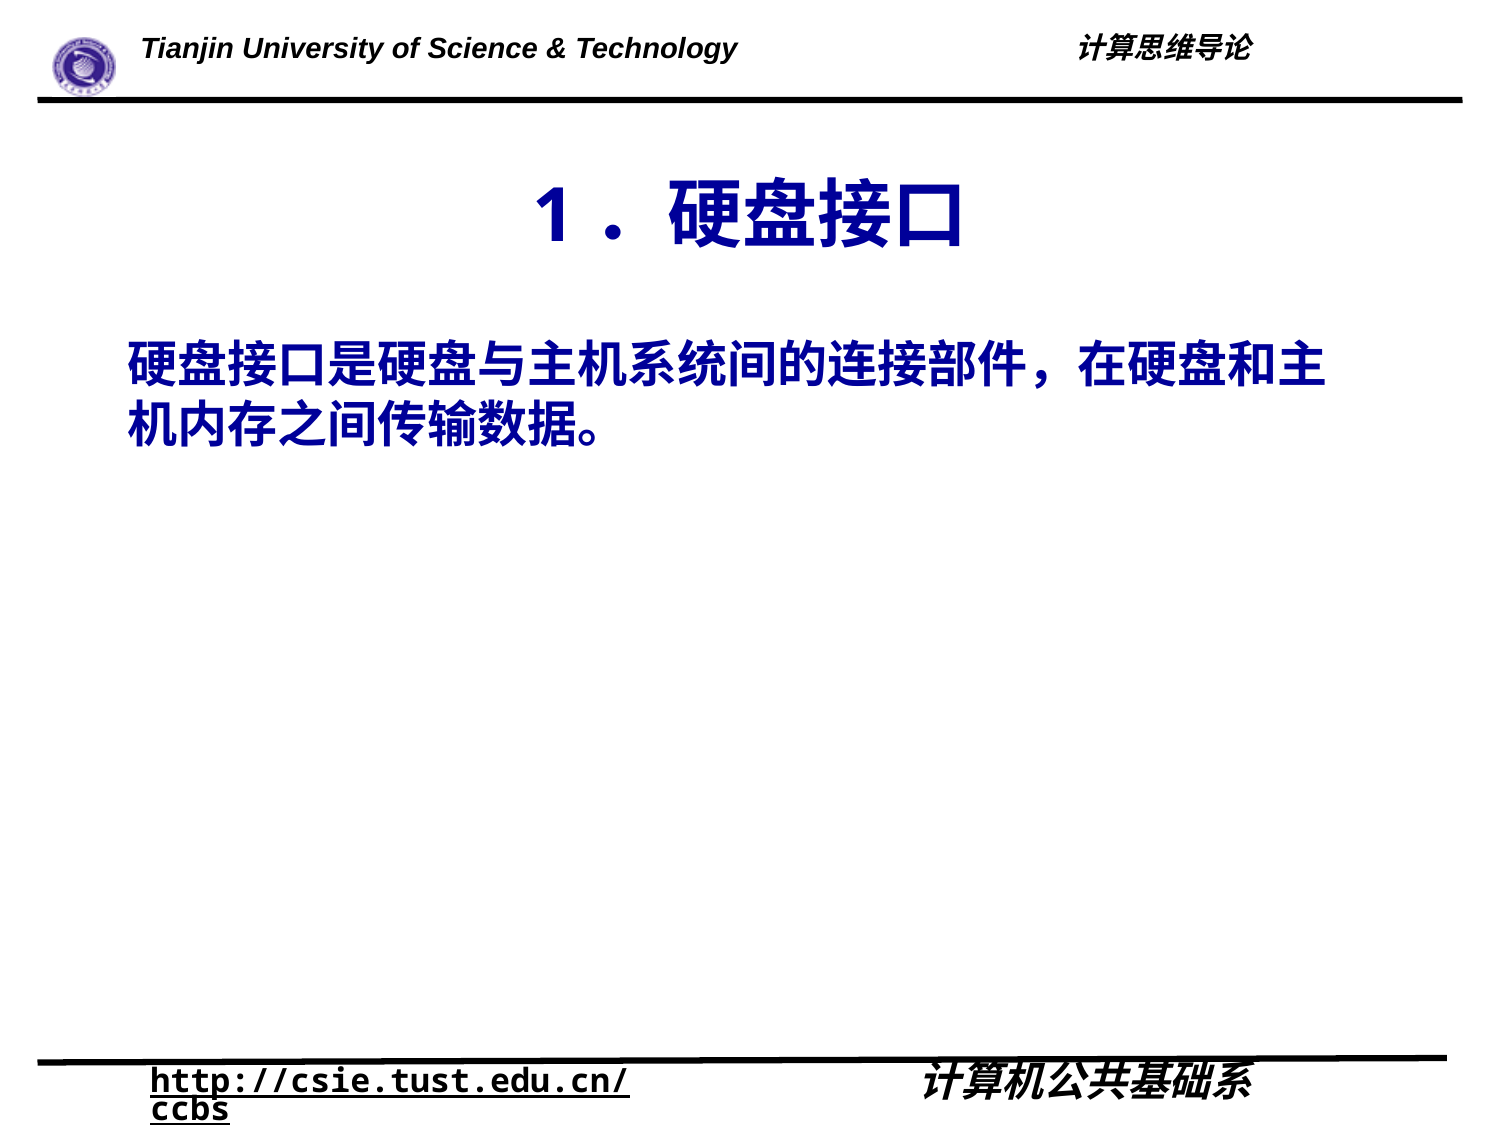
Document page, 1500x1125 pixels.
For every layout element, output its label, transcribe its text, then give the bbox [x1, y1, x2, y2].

title 1．硬盘接口 [112, 99, 1388, 288]
picture [52, 37, 116, 97]
list 硬盘接口是硬盘与主机系统间的连接部件，在硬盘和主机内存之间传输数据。 [112, 324, 1388, 1000]
